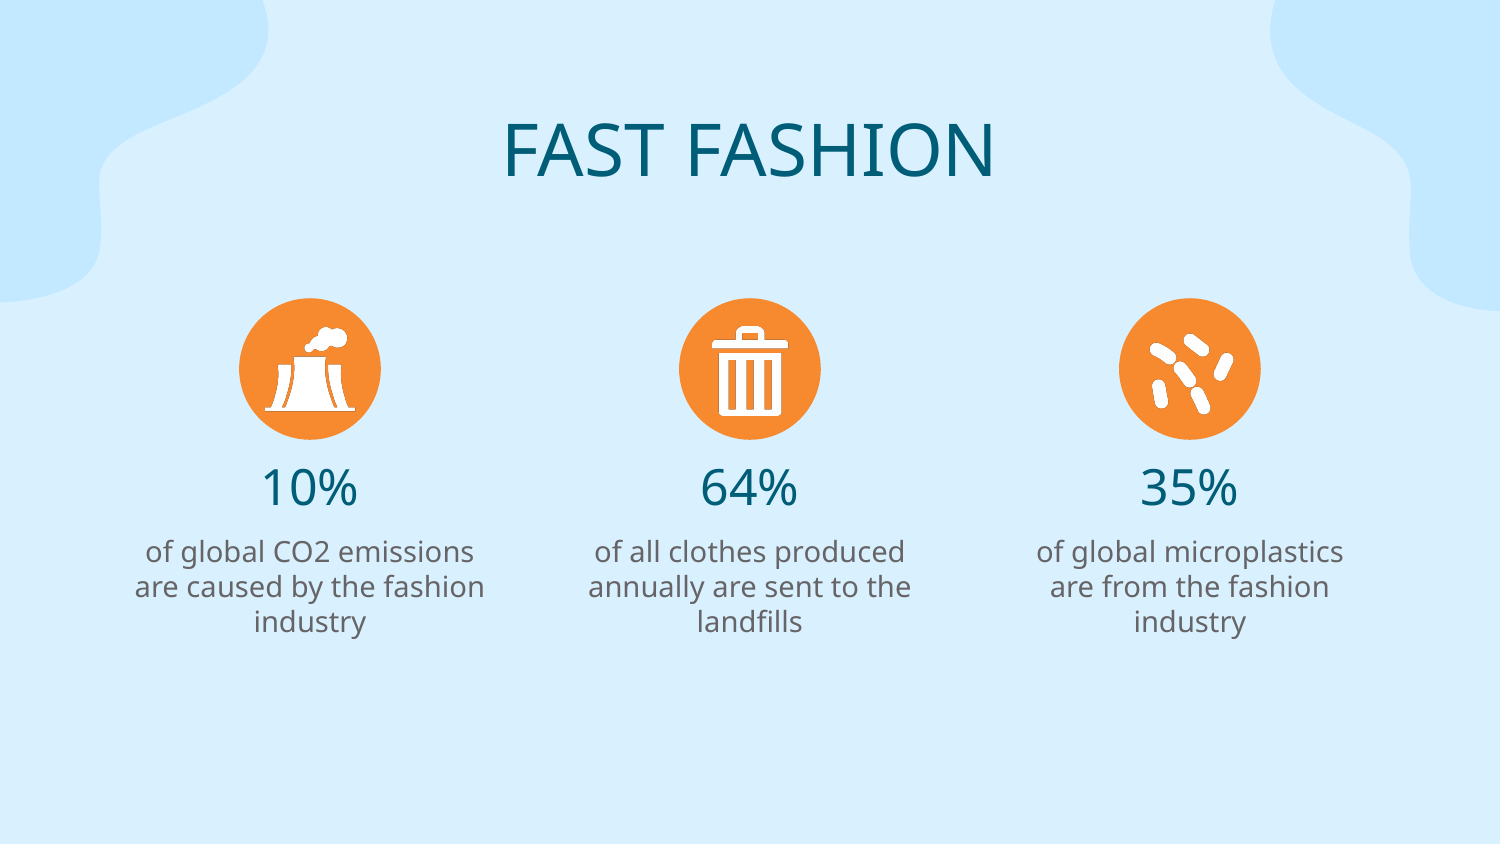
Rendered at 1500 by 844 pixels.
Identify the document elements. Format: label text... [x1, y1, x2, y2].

text_box [721, 434, 778, 440]
picture [1135, 322, 1244, 431]
text_box [1248, 328, 1261, 410]
picture [263, 322, 357, 416]
text_box [1138, 298, 1242, 321]
text_box [239, 298, 381, 440]
text_box [704, 298, 796, 315]
subtitle of all clothes produced annually are sent to the landfills [558, 531, 942, 637]
title 10% [118, 439, 502, 531]
subtitle of global CO2 emissions are caused by the fashion industry [118, 531, 502, 637]
picture [695, 317, 805, 426]
title 64% [558, 439, 942, 531]
title FAST FASHION [118, 88, 1382, 200]
subtitle of global microplastics are from the fashion industry [998, 518, 1382, 637]
text_box [809, 329, 821, 409]
title 35% [998, 439, 1382, 518]
text_box [679, 331, 690, 407]
text_box [1119, 331, 1130, 407]
